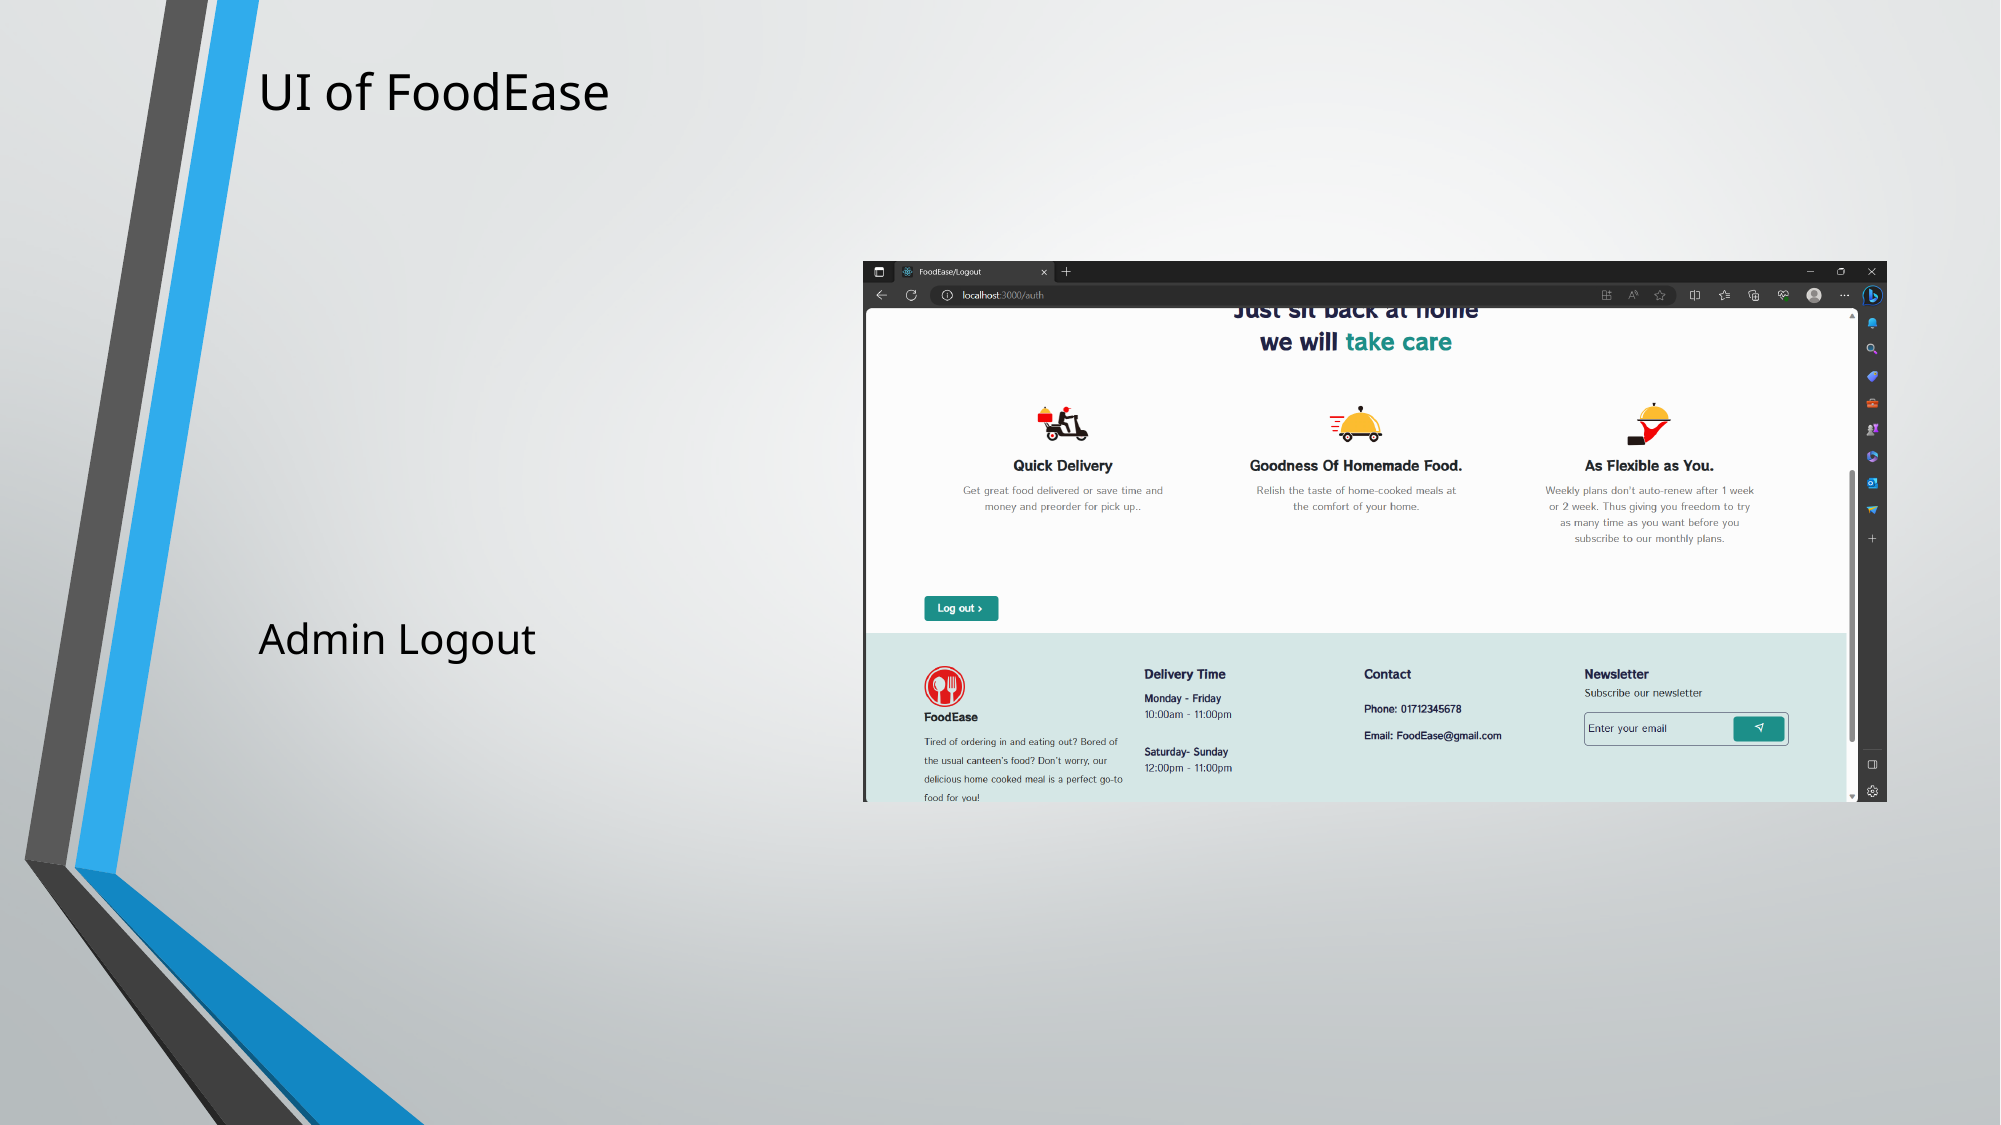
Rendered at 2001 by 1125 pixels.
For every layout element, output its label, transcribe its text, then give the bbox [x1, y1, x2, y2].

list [863, 260, 1888, 802]
list Admin Logout [243, 487, 826, 788]
title UI of FoodEase [243, 52, 826, 278]
